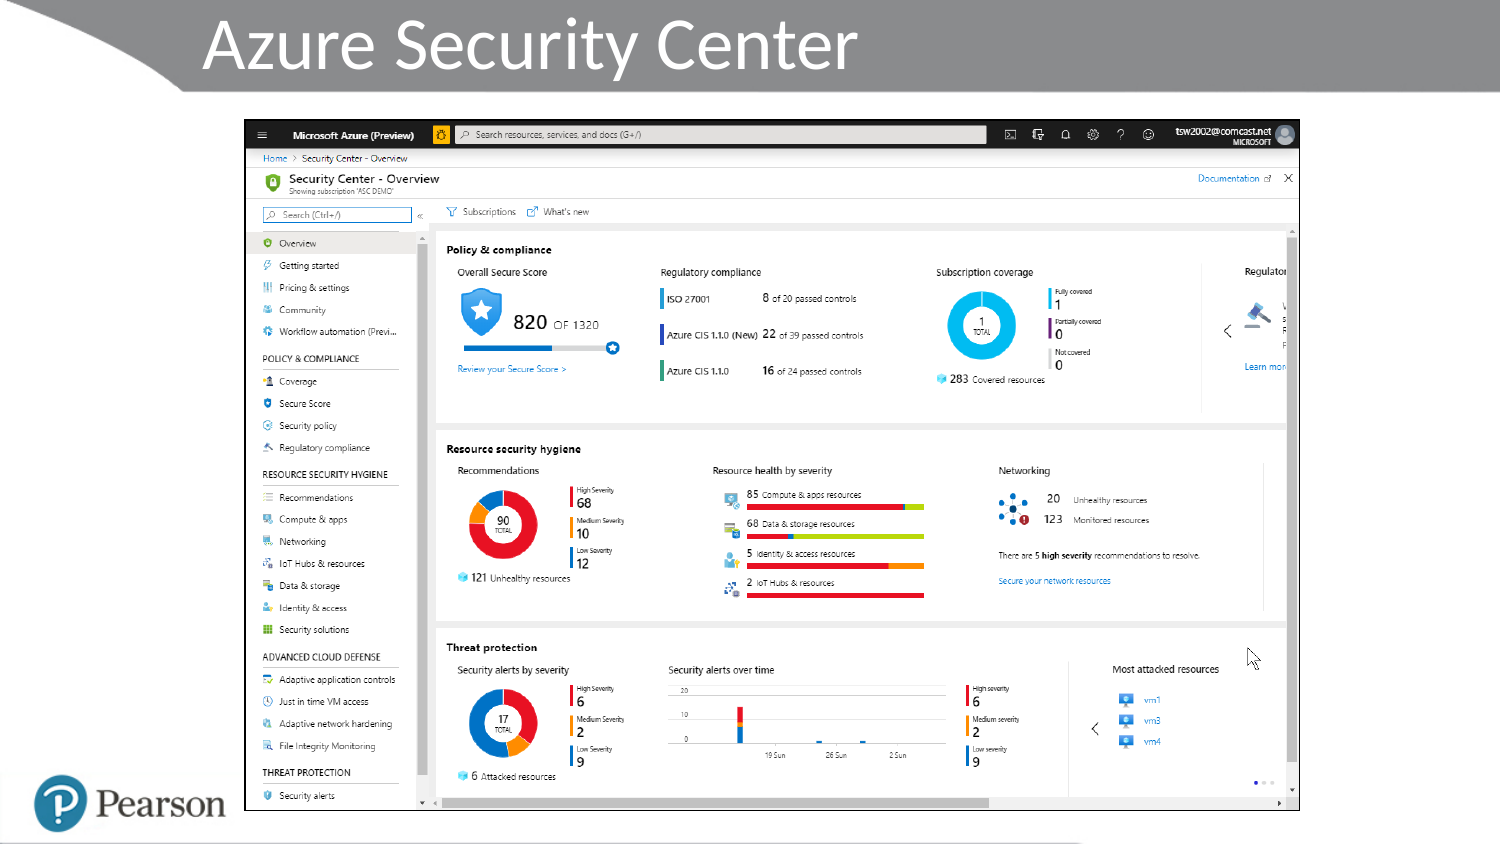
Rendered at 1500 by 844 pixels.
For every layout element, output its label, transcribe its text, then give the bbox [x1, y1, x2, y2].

title Azure Security Center [187, 0, 1426, 79]
picture [0, 0, 1500, 844]
